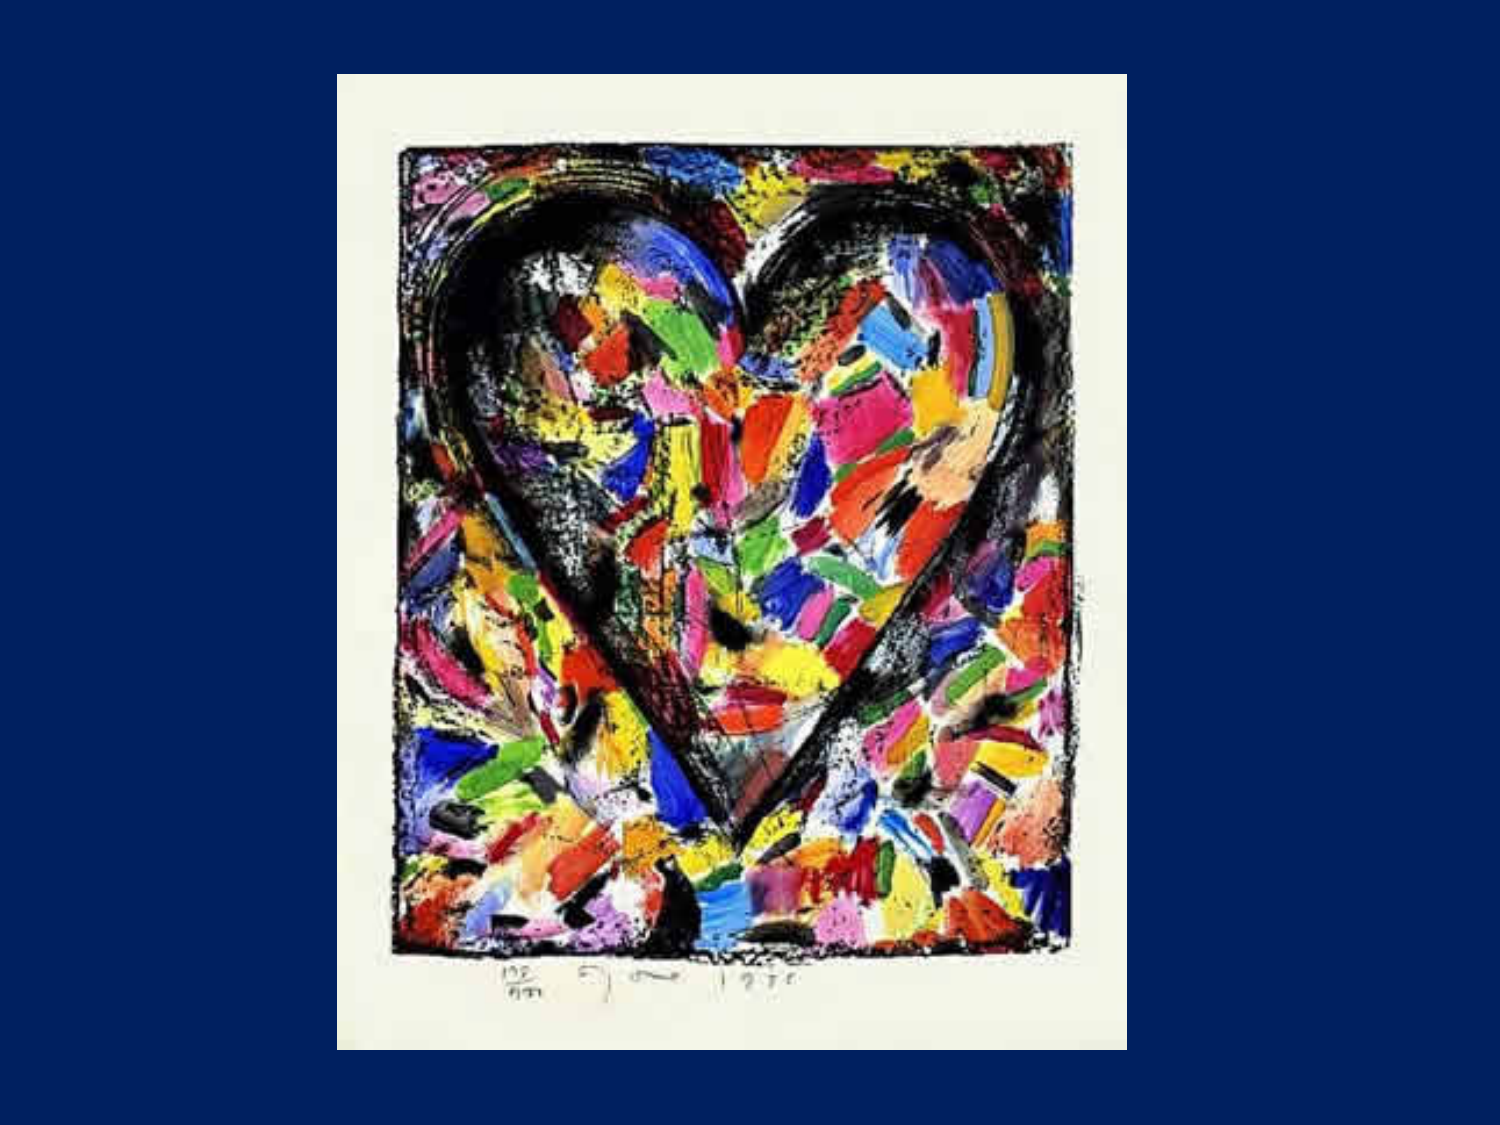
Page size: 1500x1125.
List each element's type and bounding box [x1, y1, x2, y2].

picture [337, 74, 1127, 1051]
